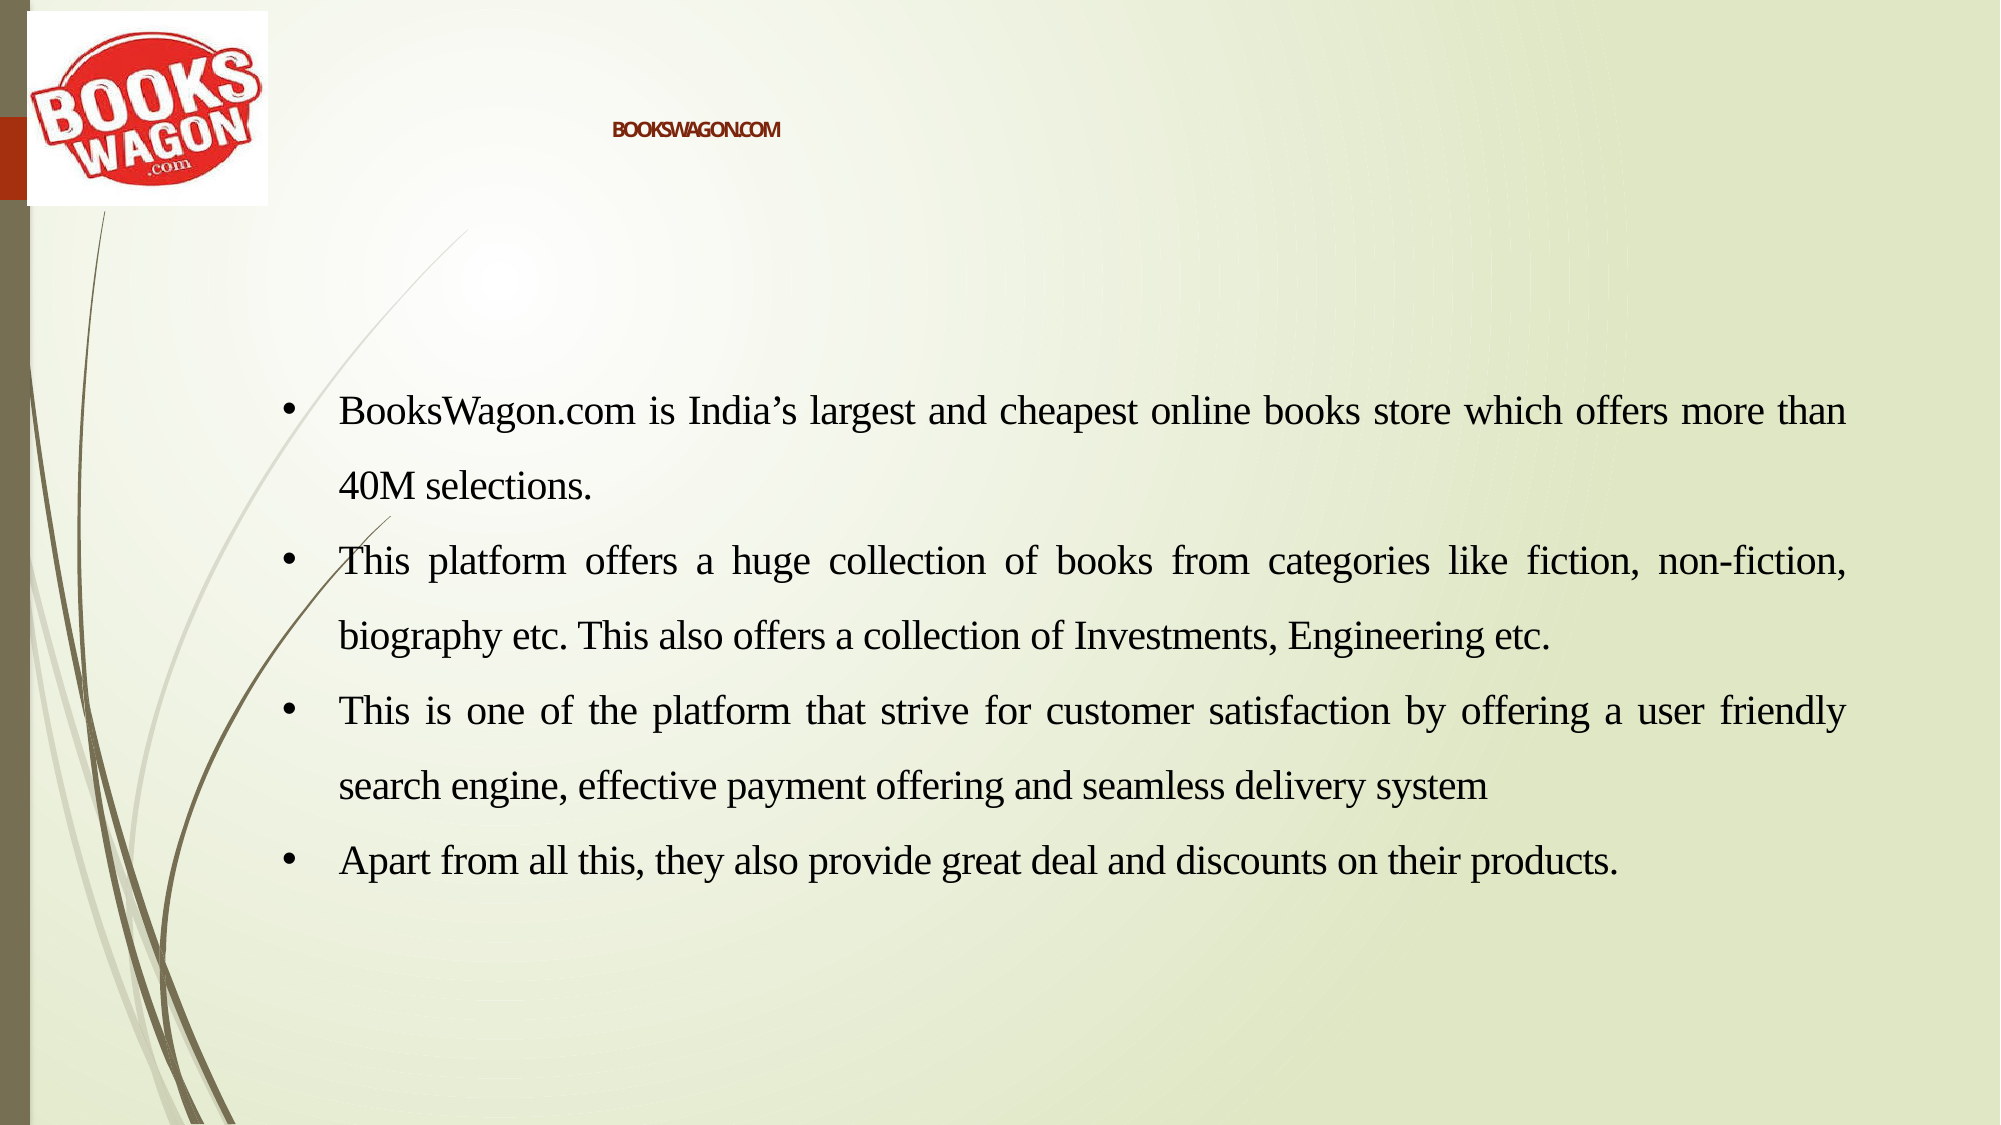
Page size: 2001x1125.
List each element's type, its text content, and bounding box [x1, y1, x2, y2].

picture [26, 11, 268, 206]
text_box BooksWagon.com is India’s largest and cheapest online books store which offers more than 40M selections. This platform offers a huge collection of books from categories like fiction, non-fiction, biography etc. This also offers a collection of Investments, Engineering etc. This is one of the platform that strive for customer satisfaction by offering a user friendly search engine, effective payment offering and seamless delivery system Apart from all this, they also provide great deal and discounts on their products. [267, 350, 1861, 936]
title BOOKSWAGON.COM [596, 108, 2000, 179]
